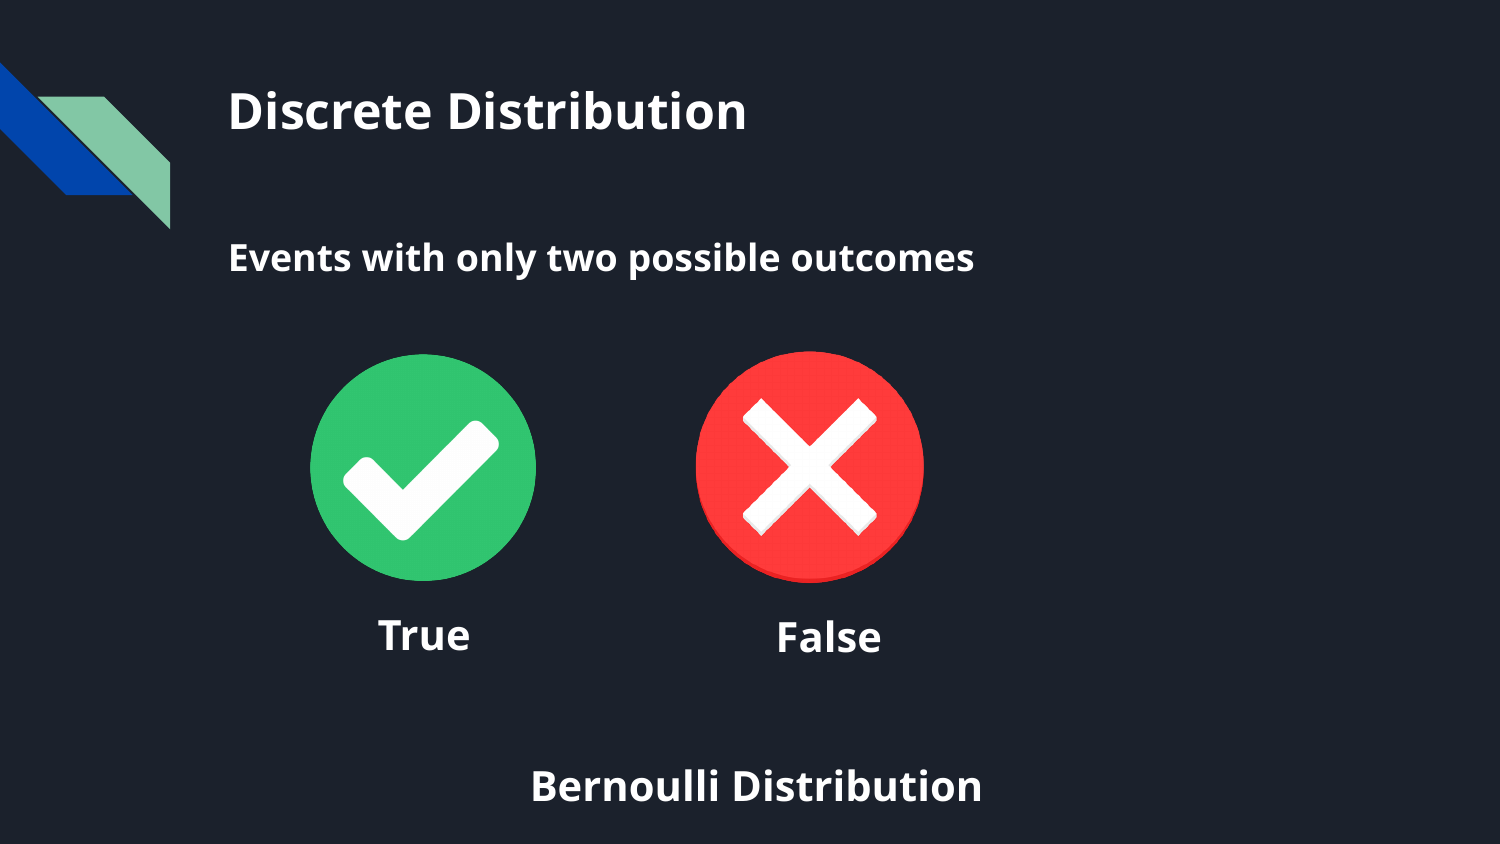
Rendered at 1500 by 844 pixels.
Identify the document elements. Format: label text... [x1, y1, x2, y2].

picture [310, 354, 537, 581]
picture [641, 299, 978, 635]
title Events with only two possible outcomes [212, 218, 1368, 314]
title True [311, 594, 538, 670]
title Bernoulli Distribution [300, 744, 999, 825]
title Discrete Distribution [212, 64, 1368, 160]
title False [716, 644, 942, 672]
